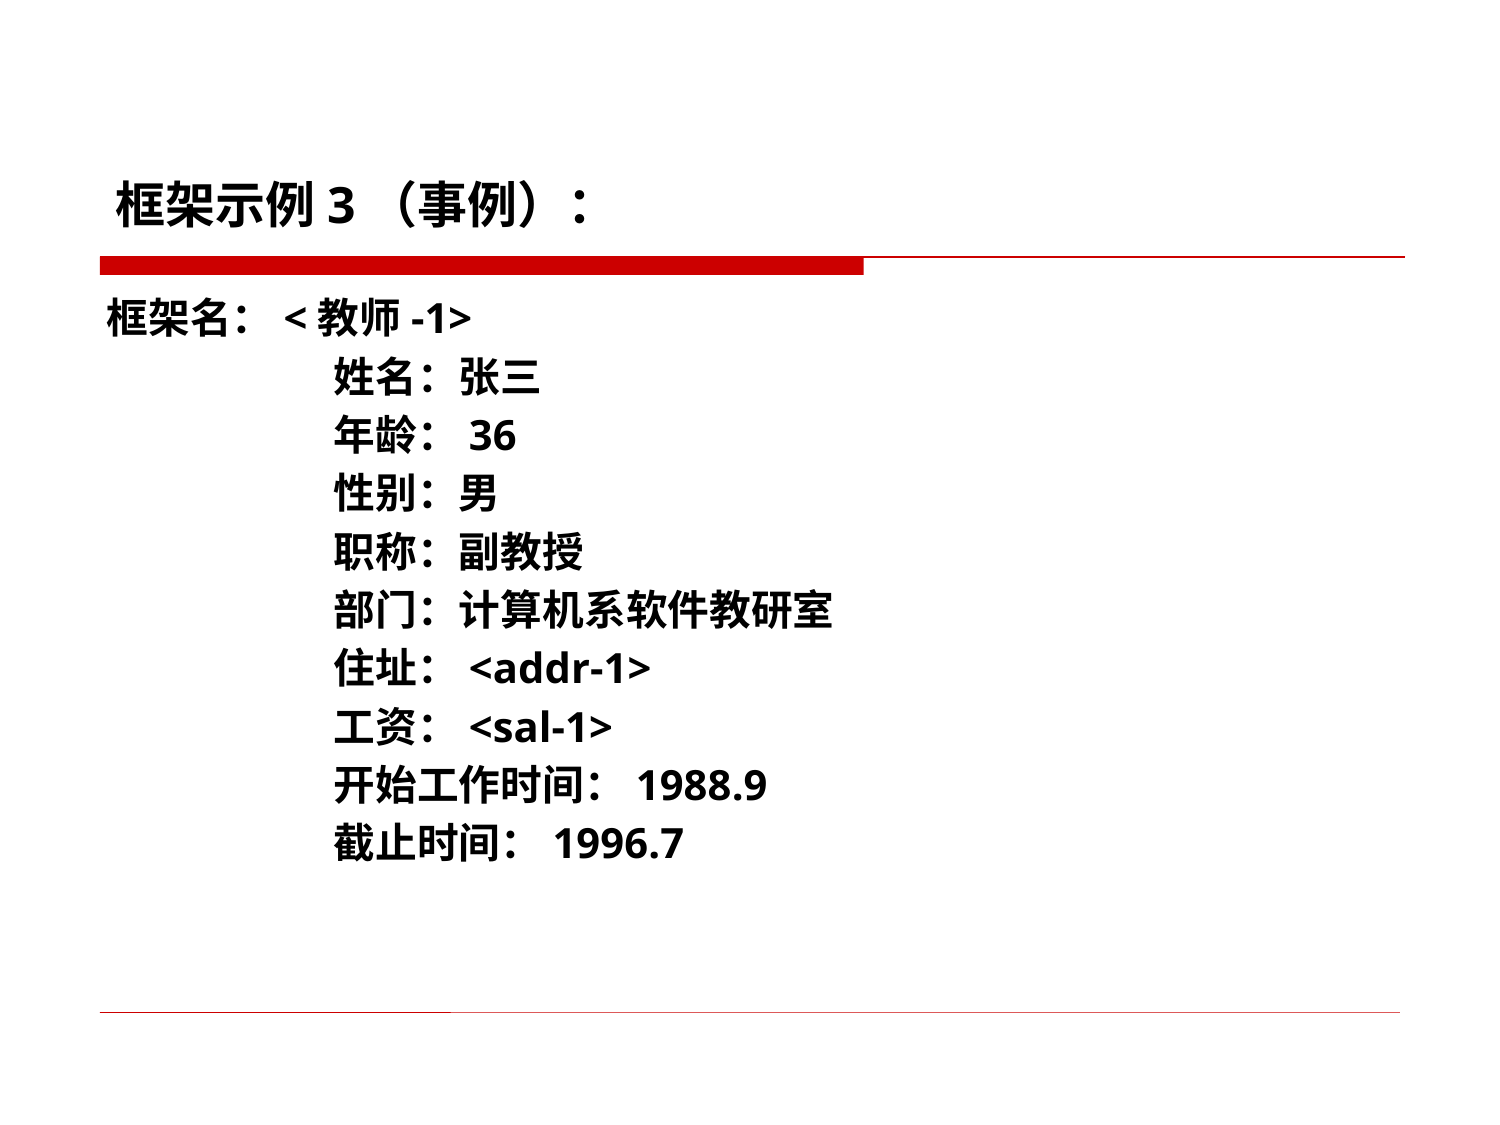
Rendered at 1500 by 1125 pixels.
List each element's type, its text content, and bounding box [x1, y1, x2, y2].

text_box 框架名：<教师-1> 姓名：张三 年龄：36 性别：男 职称：副教授 部门：计算机系软件教研室 住址：<addr-1> 工资：<sal-1> 开始工作时间：1988.9 截止时间：1996.7 [106, 292, 1395, 906]
title 框架示例3（事例）： [100, 168, 609, 241]
